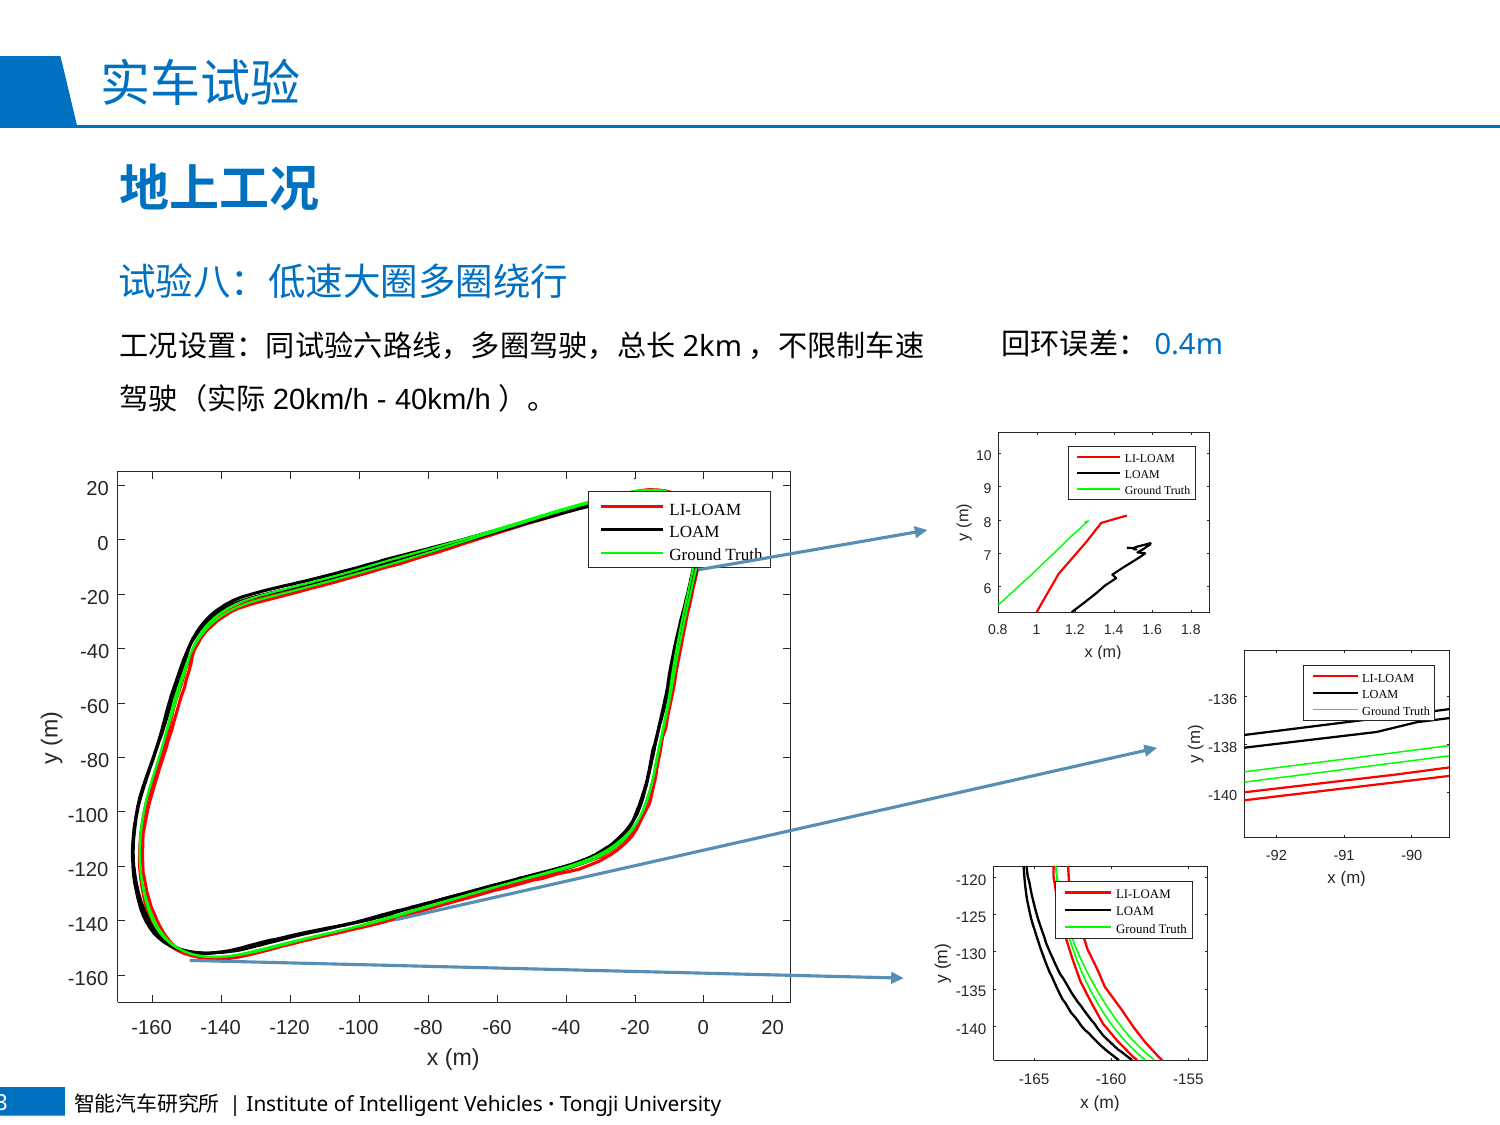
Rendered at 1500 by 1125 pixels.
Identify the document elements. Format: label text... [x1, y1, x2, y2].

text_box 试验八：低速大圈多圈绕行 [103, 228, 809, 311]
text_box 回环误差：0.4m [986, 300, 1327, 369]
text_box 工况设置：同试验六路线，多圈驾驶，总长2km，不限制车速驾驶（实际20km/h - 40km/h）。 [104, 302, 950, 423]
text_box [395, 747, 1157, 920]
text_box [189, 960, 904, 979]
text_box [698, 529, 928, 570]
text_box 地上工况 [104, 149, 335, 224]
picture [4, 423, 871, 1073]
picture [926, 413, 1477, 1111]
title 实车试验 [100, 57, 1483, 166]
